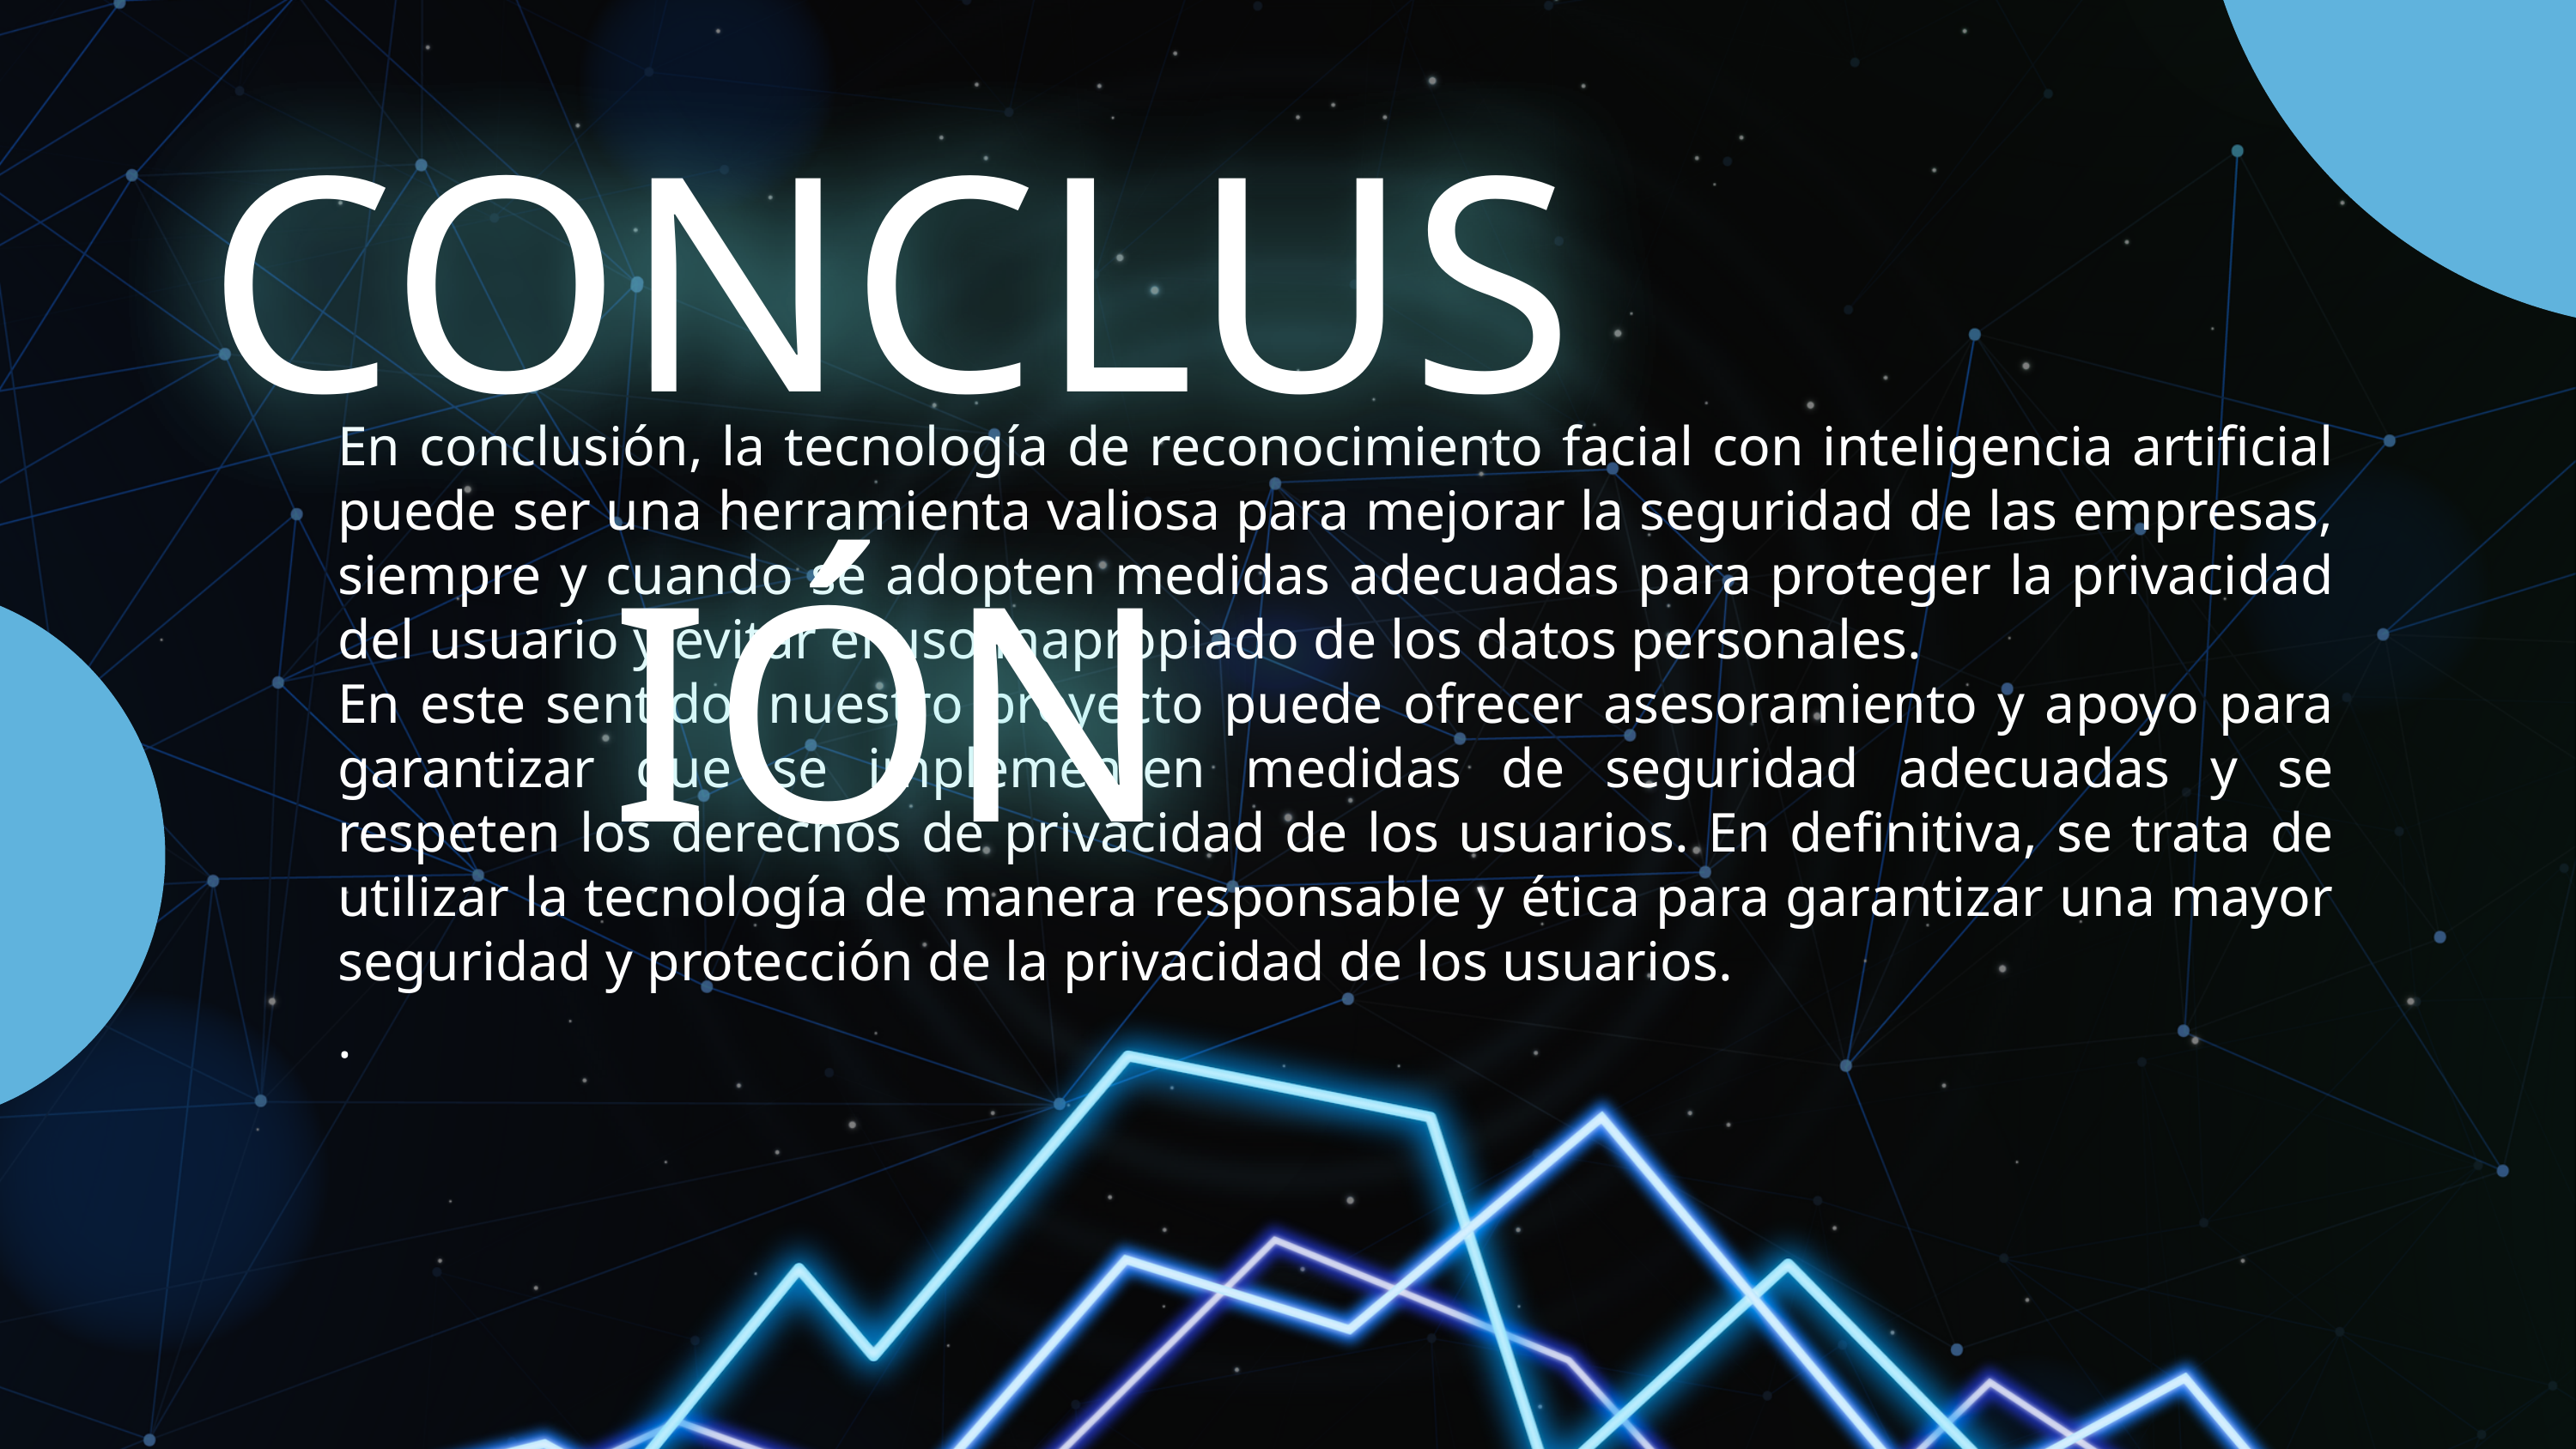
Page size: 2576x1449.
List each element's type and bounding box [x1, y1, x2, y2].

picture [0, 0, 2576, 1449]
text_box [0, 584, 166, 1126]
text_box [2197, 0, 2576, 330]
